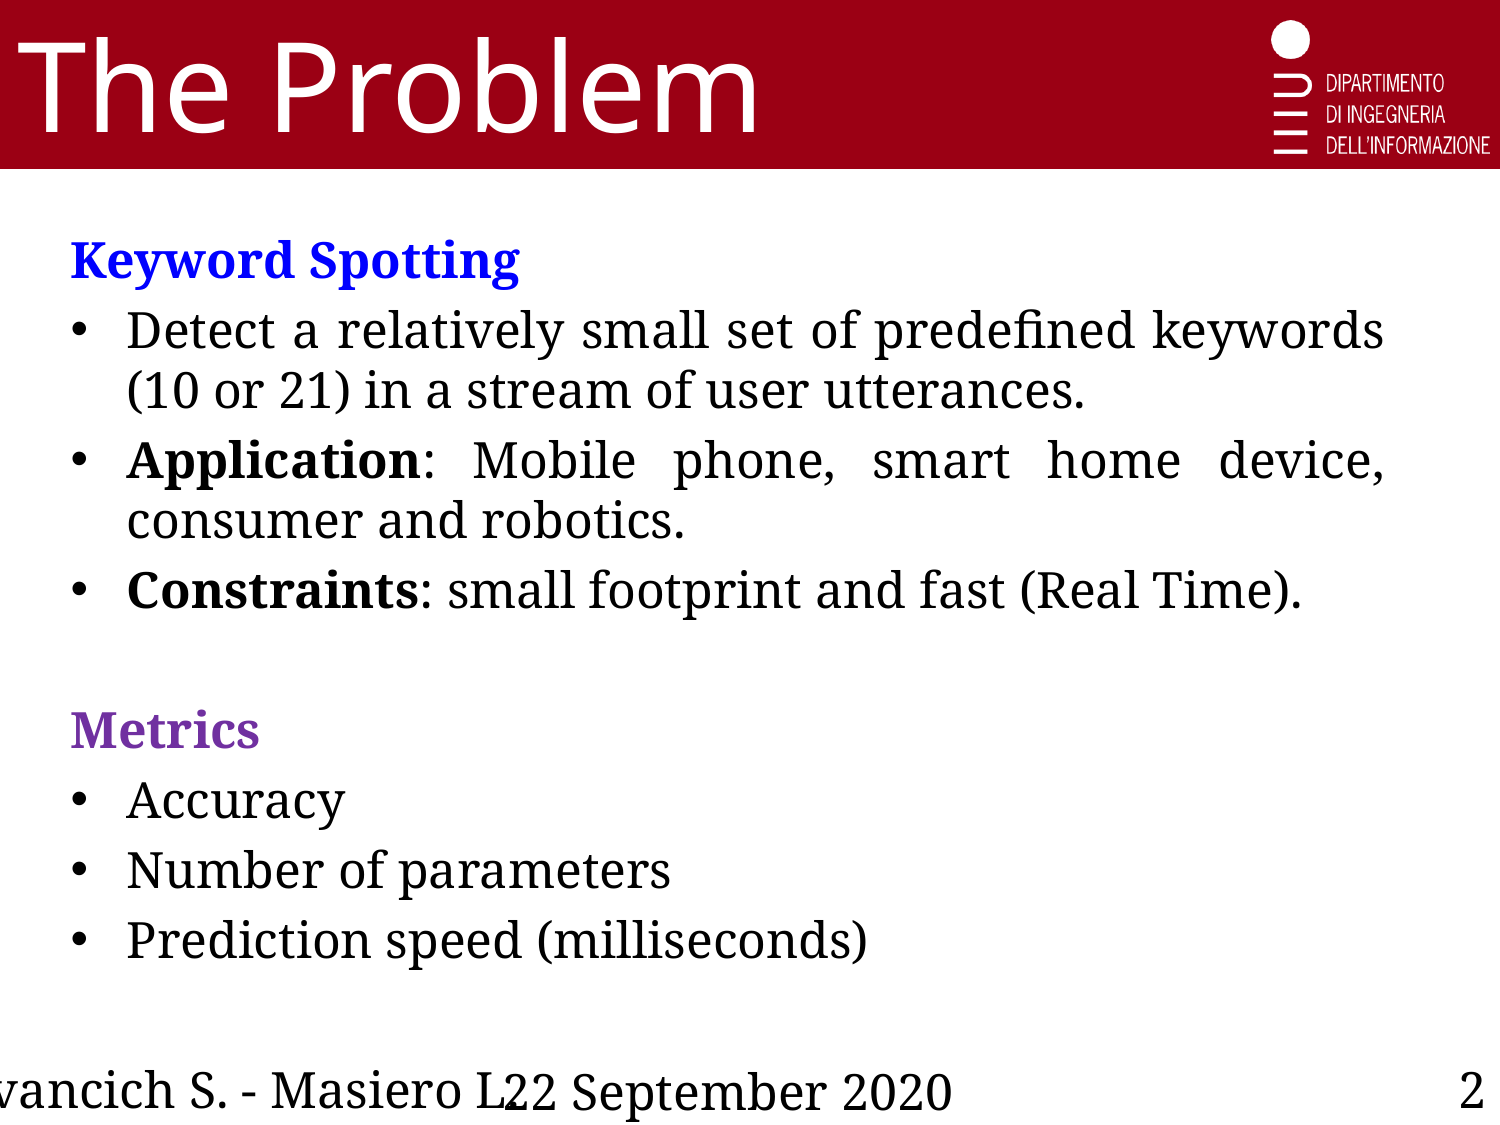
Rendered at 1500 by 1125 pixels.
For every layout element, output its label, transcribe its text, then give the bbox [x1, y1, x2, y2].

text_box Keyword Spotting Detect a relatively small set of predefined keywords (10 or 21) in a stream of user utterances. Application: Mobile phone, smart home device, consumer and robotics. Constraints: small footprint and fast (Real Time). Metrics Accuracy Number of parameters Prediction speed (milliseconds) [55, 221, 1400, 1054]
text_box Ivancich S. - Masiero L. [0, 1051, 487, 1125]
text_box 2 [1444, 1051, 1500, 1125]
text_box The Problem [2, 0, 1453, 167]
picture [1453, 20, 1490, 154]
text_box 22 September 2020 [487, 1054, 969, 1125]
